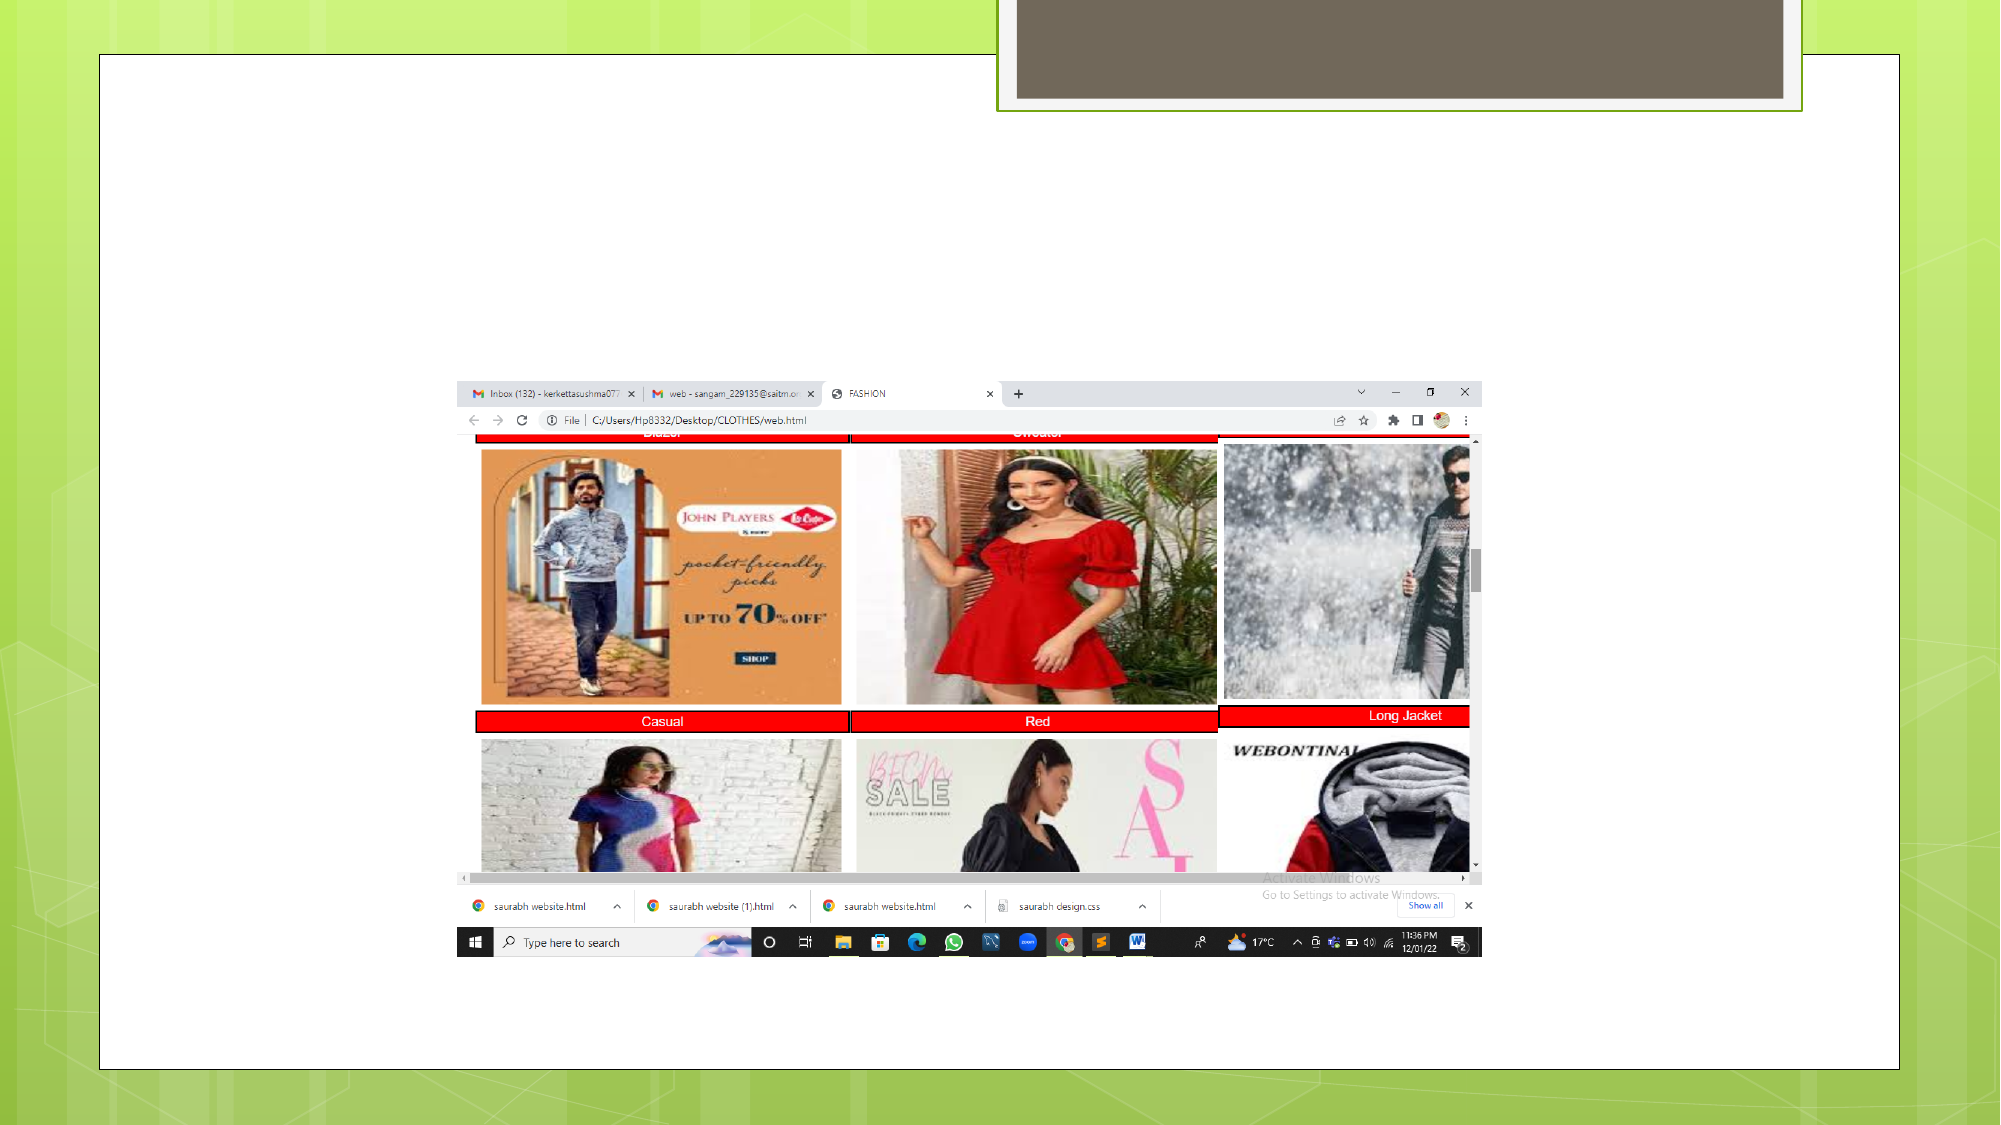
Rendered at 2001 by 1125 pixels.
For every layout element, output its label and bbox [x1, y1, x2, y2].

list [457, 380, 1482, 957]
